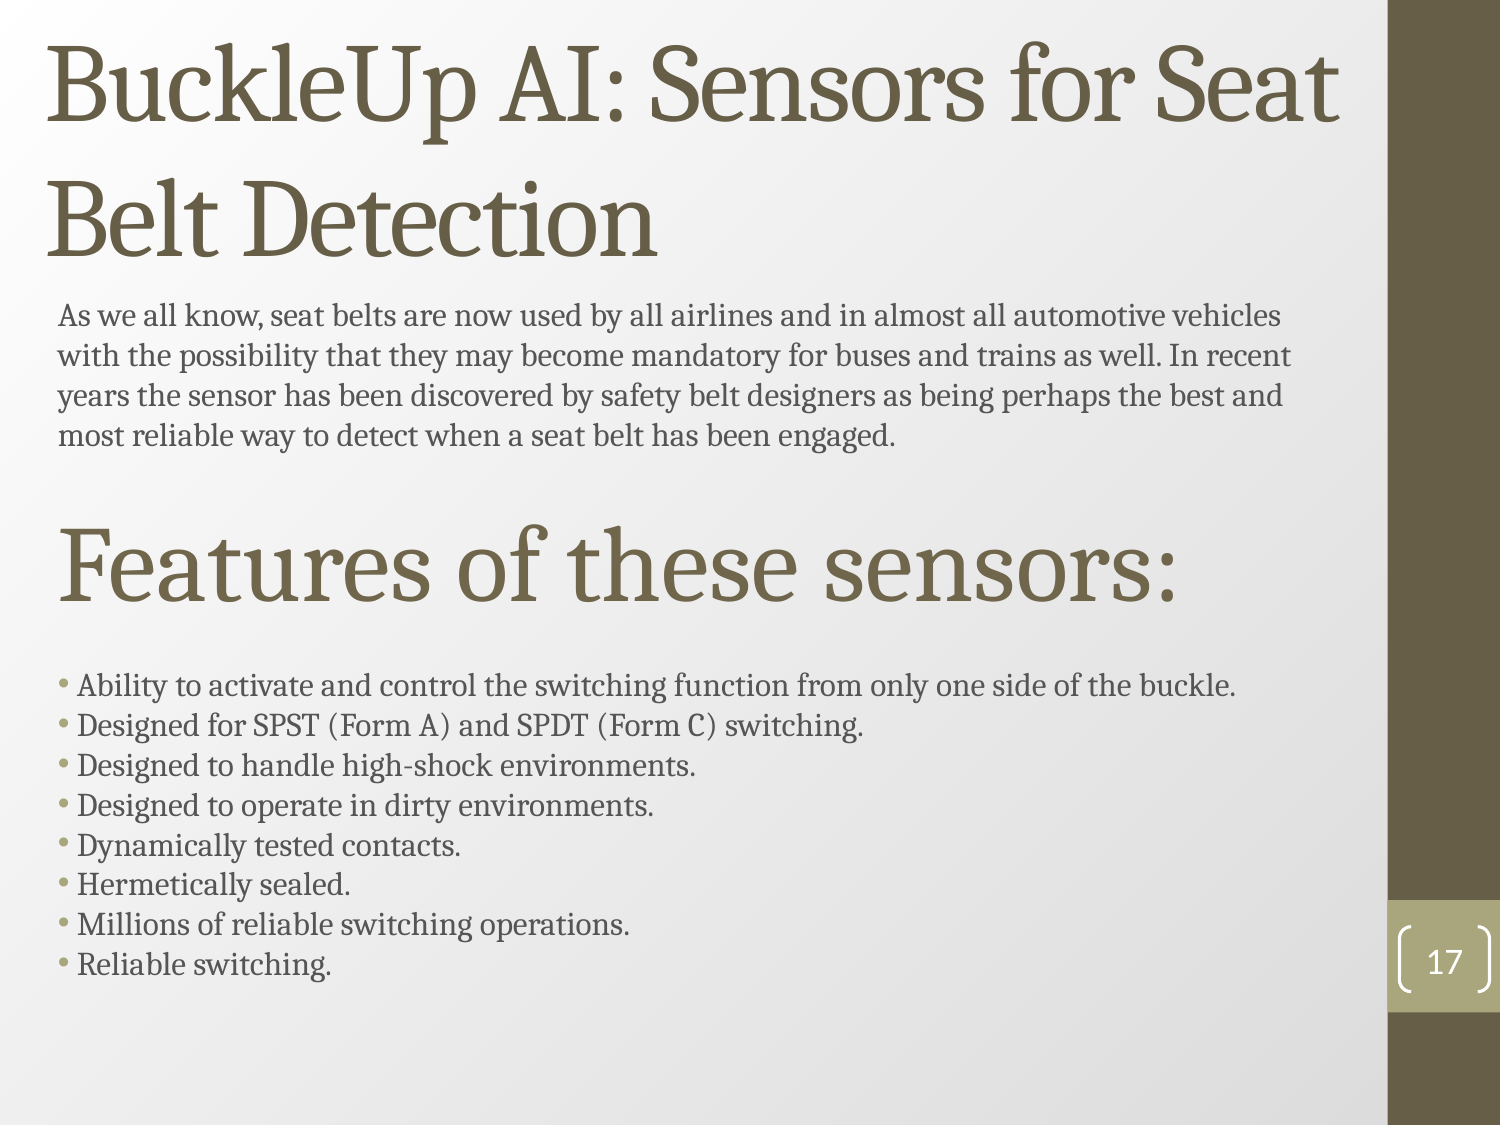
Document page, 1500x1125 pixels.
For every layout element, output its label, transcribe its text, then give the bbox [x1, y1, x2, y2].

subtitle As we all know, seat belts are now used by all airlines and in almost all automotive vehicles with the possibility that they may become mandatory for buses and trains as well. In recent years the sensor has been discovered by safety belt designers as being perhaps the best and most reliable way to detect when a seat belt has been engaged. Features of these sensors: Ability to activate and control the switching function from only one side of the buckle. Designed for SPST (Form A) and SPDT (Form C) switching. Designed to handle high-shock environments. Designed to operate in dirty environments. Dynamically tested contacts. Hermetically sealed. Millions of reliable switching operations. Reliable switching. [42, 286, 1316, 461]
slide_number 17 [1397, 925, 1492, 994]
title BuckleUp AI: Sensors for Seat Belt Detection [29, 91, 1385, 287]
